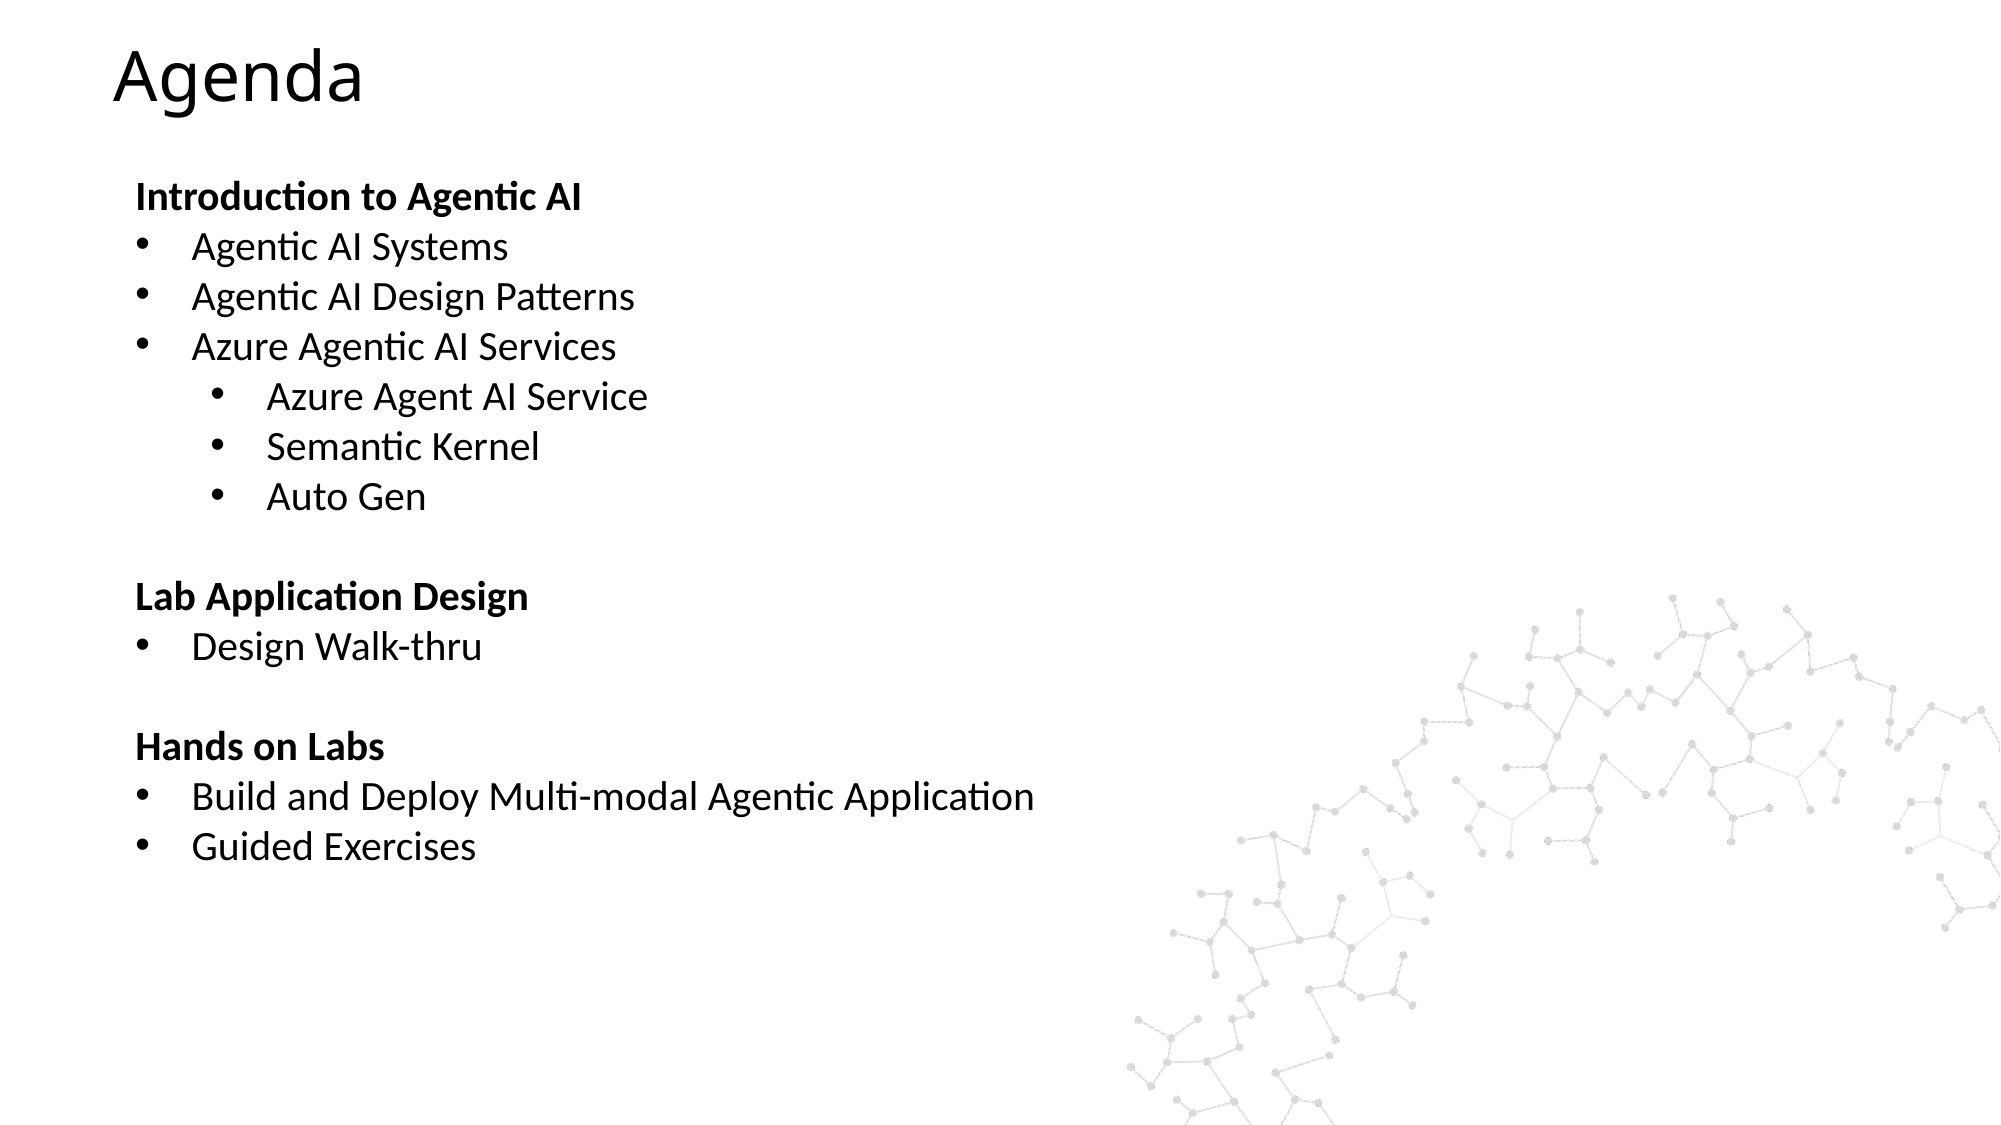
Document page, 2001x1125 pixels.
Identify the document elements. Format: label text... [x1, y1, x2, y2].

text_box Introduction to Agentic AI Agentic AI Systems Agentic AI Design Patterns Azure Agentic AI Services Azure Agent AI Service Semantic Kernel Auto Gen Lab Application Design Design Walk-thru Hands on Labs Build and Deploy Multi-modal Agentic Application Guided Exercises [120, 161, 1889, 927]
title Agenda [98, 33, 1849, 125]
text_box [1048, 591, 2000, 1125]
